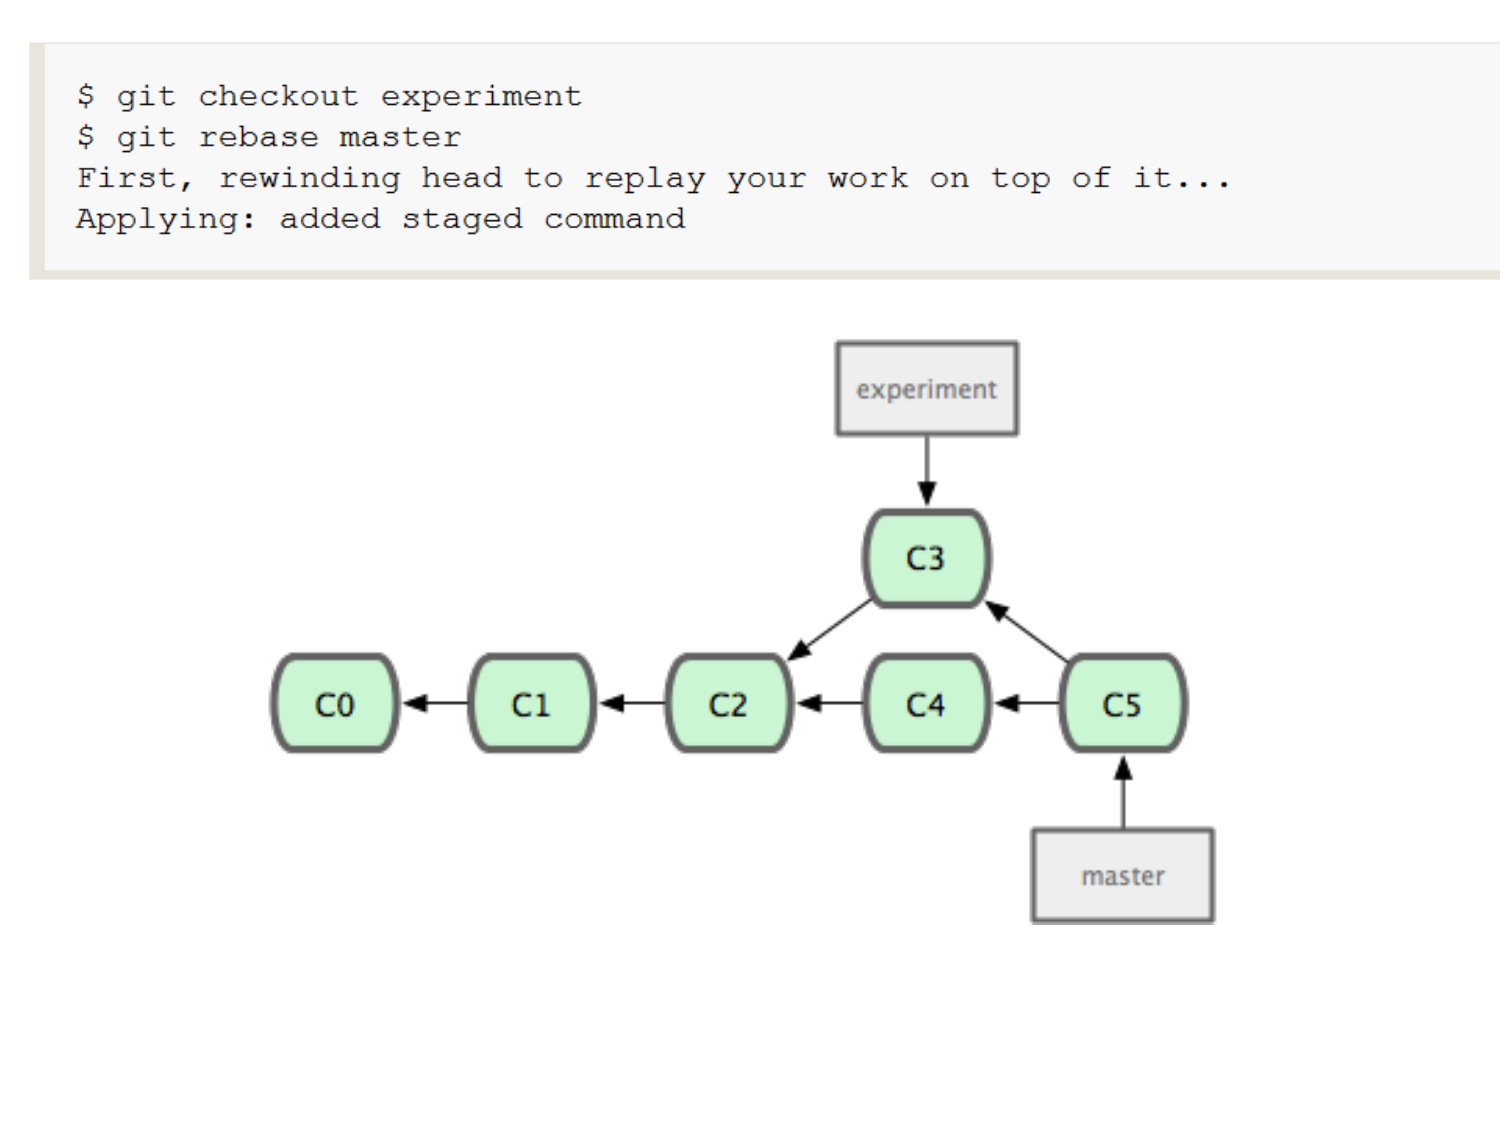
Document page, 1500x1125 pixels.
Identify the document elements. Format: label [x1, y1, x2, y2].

picture [5, 30, 1500, 291]
picture [265, 337, 1219, 926]
